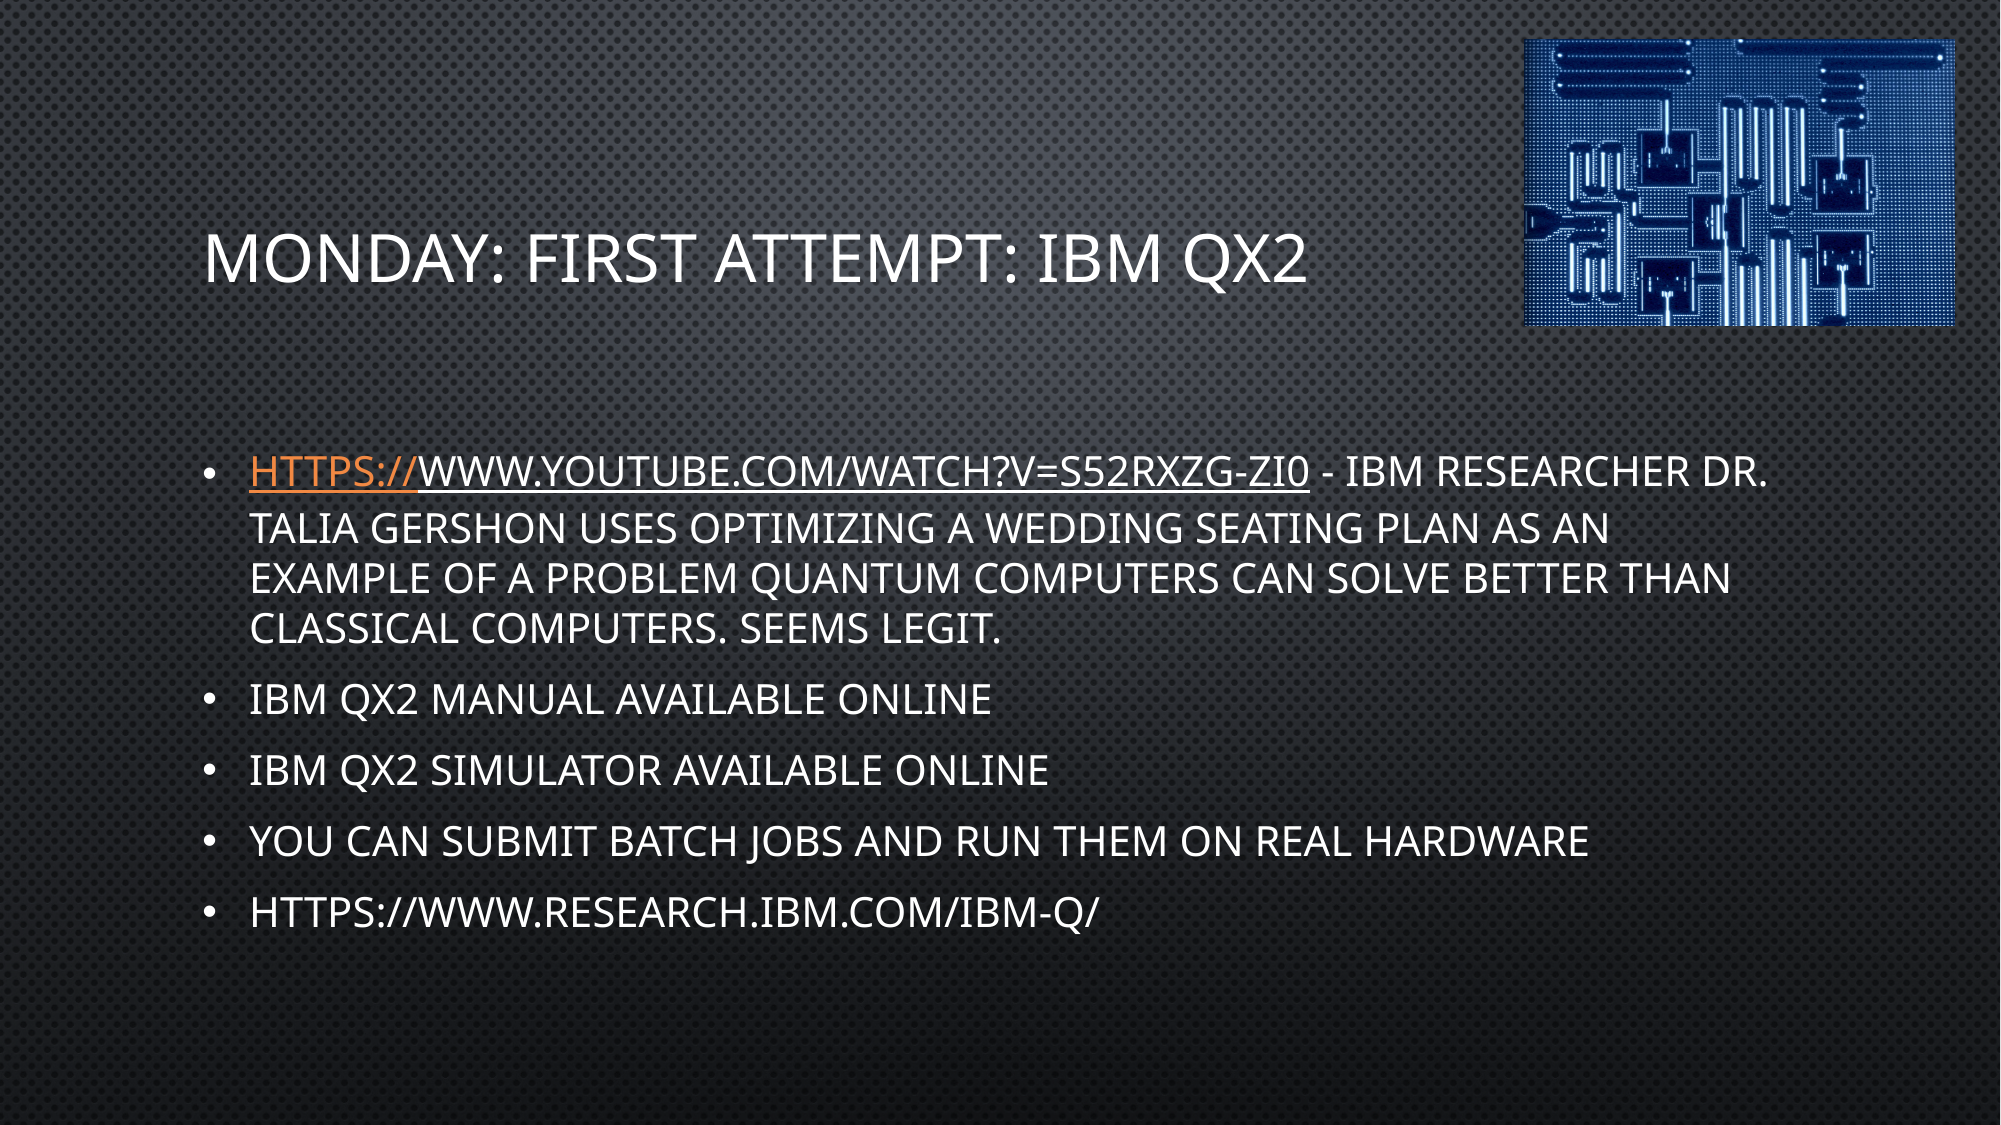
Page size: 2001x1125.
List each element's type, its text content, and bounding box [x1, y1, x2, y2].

picture [1524, 39, 1955, 326]
list https://www.youtube.com/watch?v=S52rxZG-zi0 - IBM Researcher Dr. Talia Gershon uses optimizing a wedding seating plan as an example of a problem quantum computers can solve better than classical computers. Seems Legit. IBM QX2 manual available online IBM QX2 simulator available online You can submit batch jobs and run them ON REAL HARDWARE https://www.research.ibm.com/ibm-q/ [187, 437, 1813, 950]
title Monday: First attempt: ibm qx2 [187, 99, 1813, 413]
